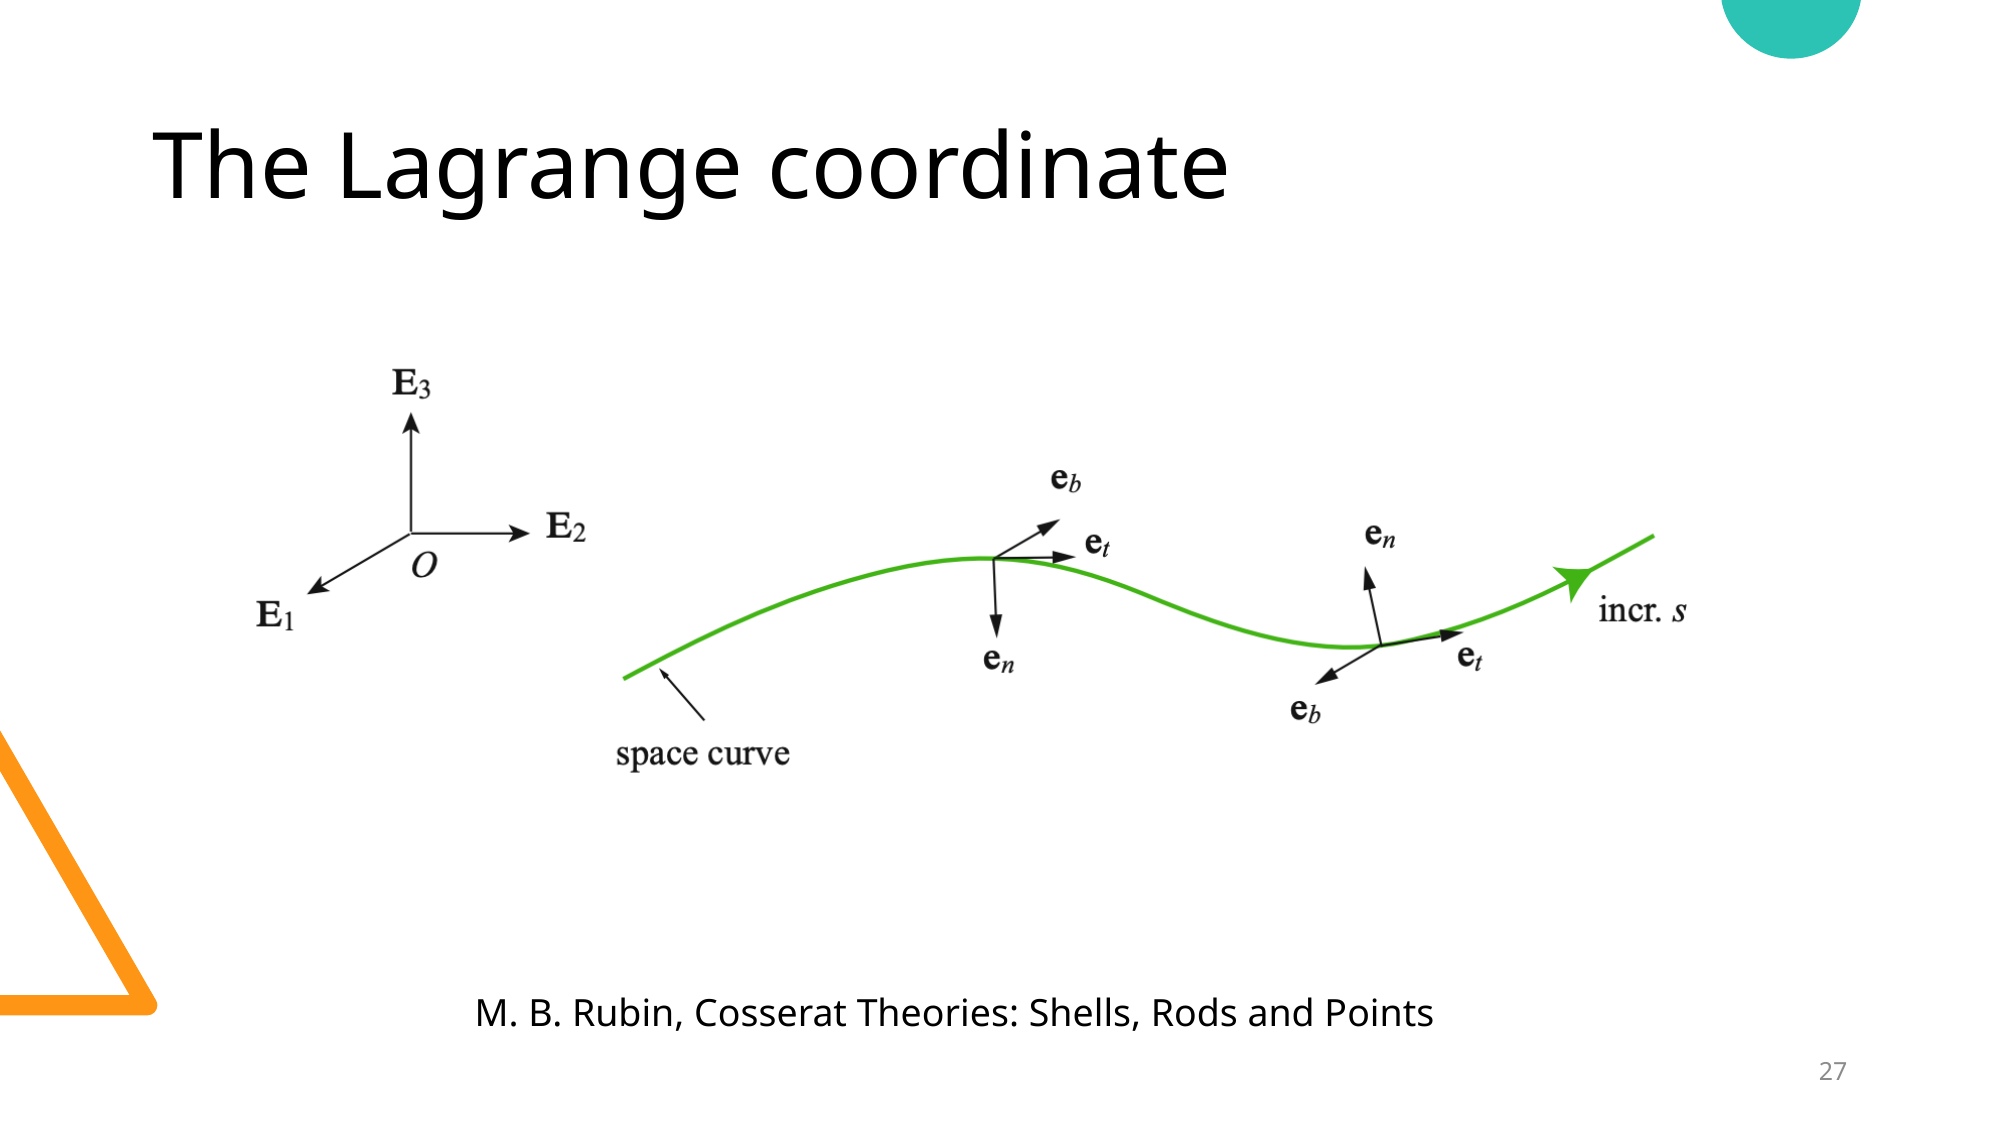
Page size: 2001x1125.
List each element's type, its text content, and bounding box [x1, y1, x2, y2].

picture [217, 337, 1703, 823]
text_box M. B. Rubin, Cosserat Theories: Shells, Rods and Points [459, 982, 1460, 1042]
slide_number 27 [1412, 1042, 1863, 1103]
title The Lagrange coordinate [137, 59, 1863, 278]
